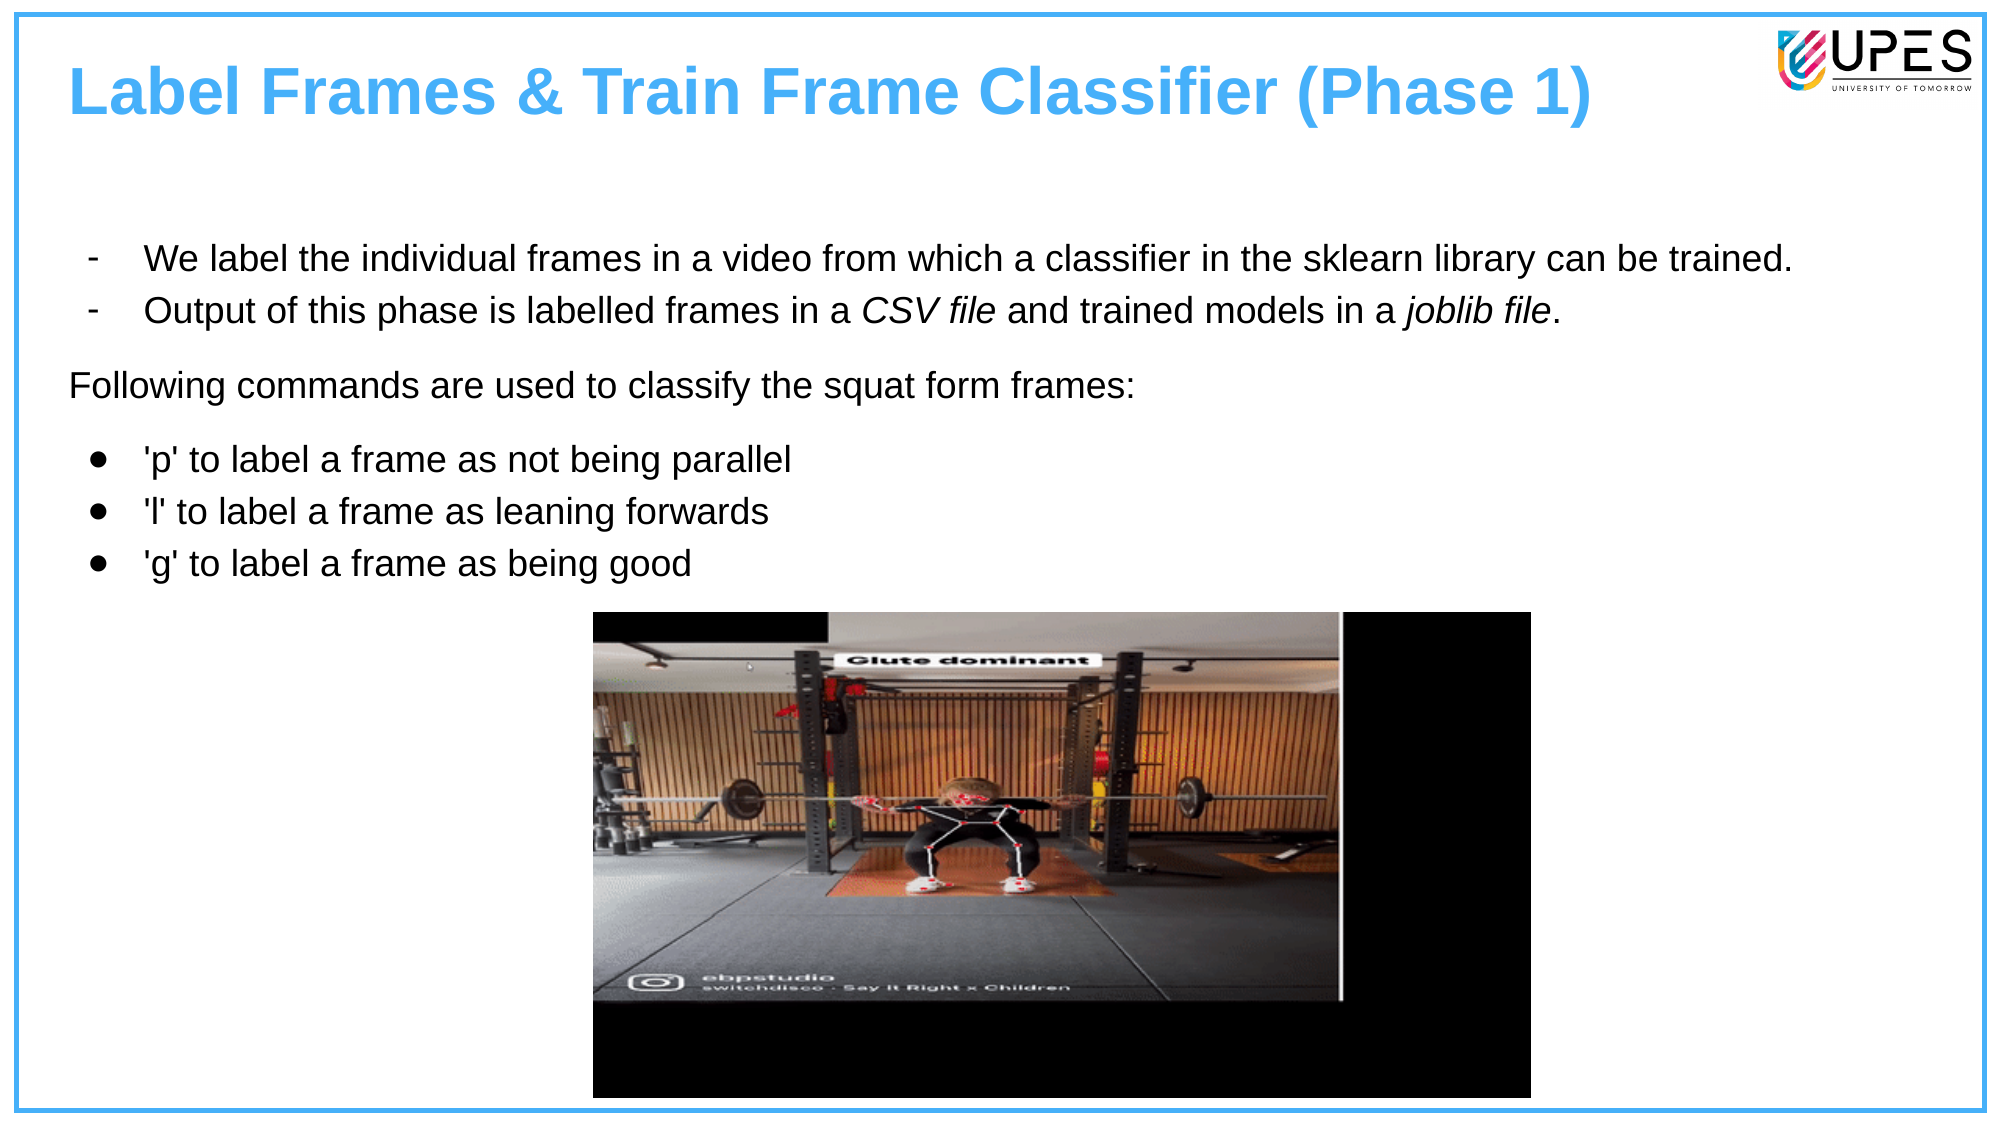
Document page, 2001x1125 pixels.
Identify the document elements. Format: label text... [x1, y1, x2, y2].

picture [592, 612, 1531, 1098]
text_box Label Frames & Train Frame Classifier (Phase 1) [53, 40, 1721, 136]
text_box We label the individual frames in a video from which a classifier in the sklearn library can be trained. Output of this phase is labelled frames in a CSV file and trained models in a joblib file. Following commands are used to classify the squat form frames: 'p' to label a frame as not being parallel 'l' to label a frame as leaning forwards 'g' to label a frame as being good [53, 212, 1960, 964]
picture [1758, 20, 1978, 110]
